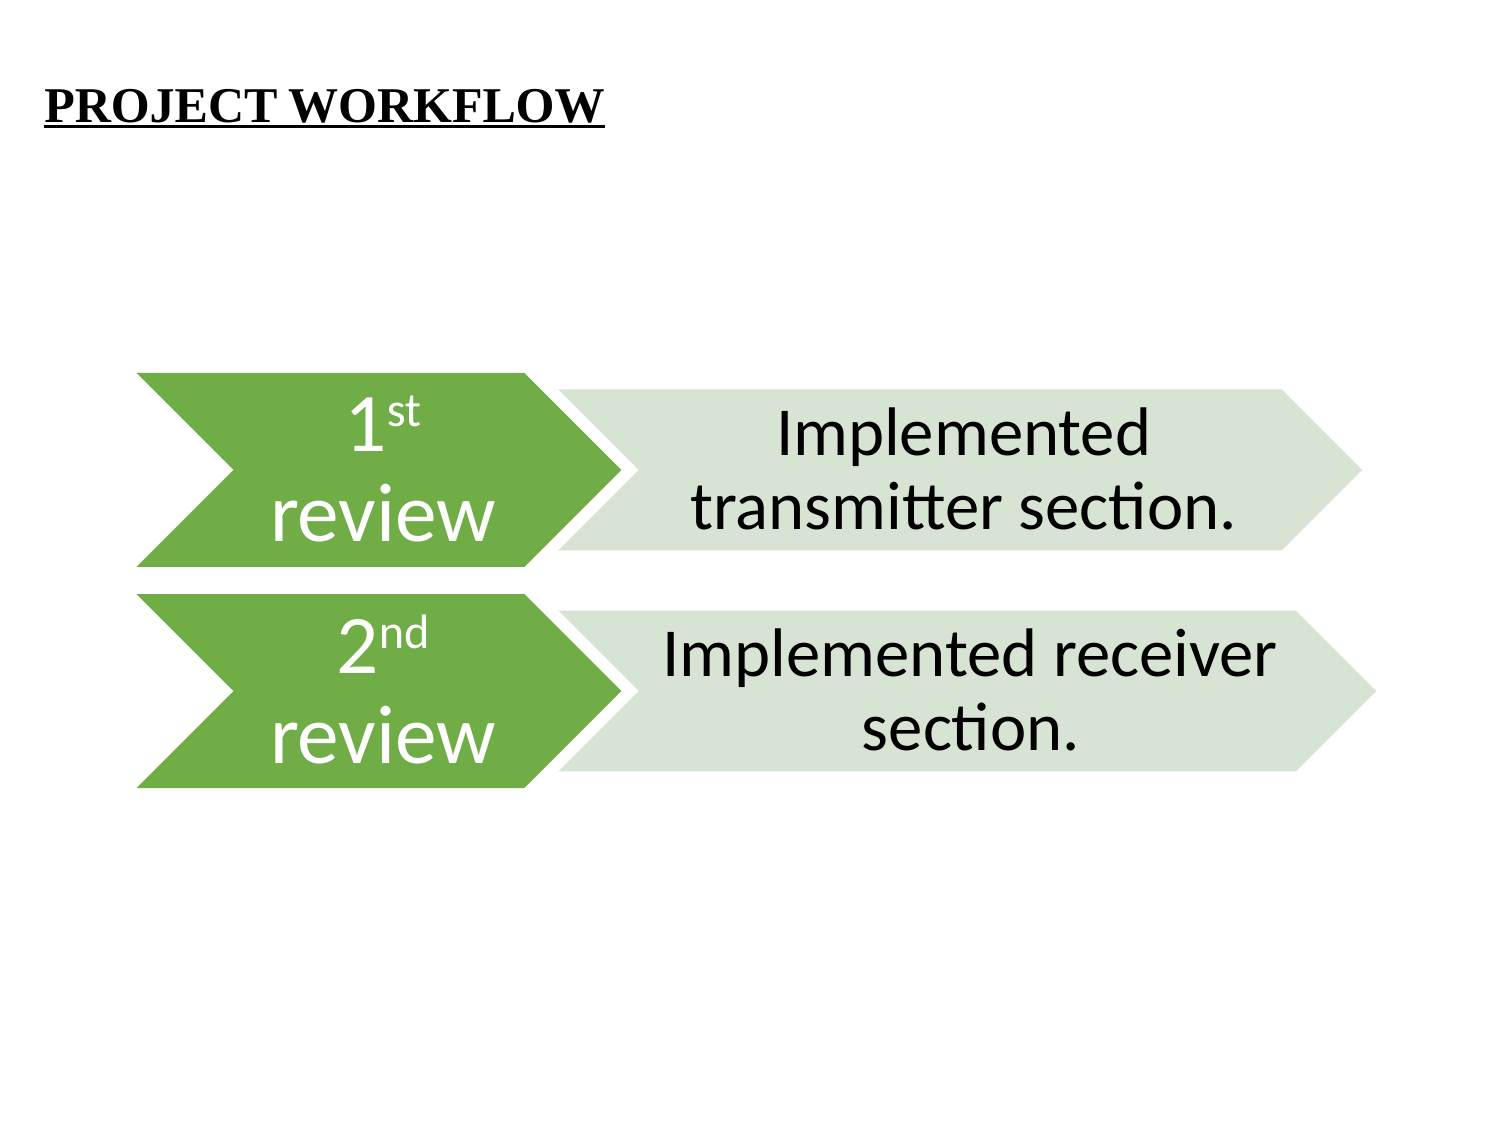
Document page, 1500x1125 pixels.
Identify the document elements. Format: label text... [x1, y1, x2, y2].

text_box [135, 342, 1378, 819]
text_box Project Workflow [29, 71, 1500, 261]
